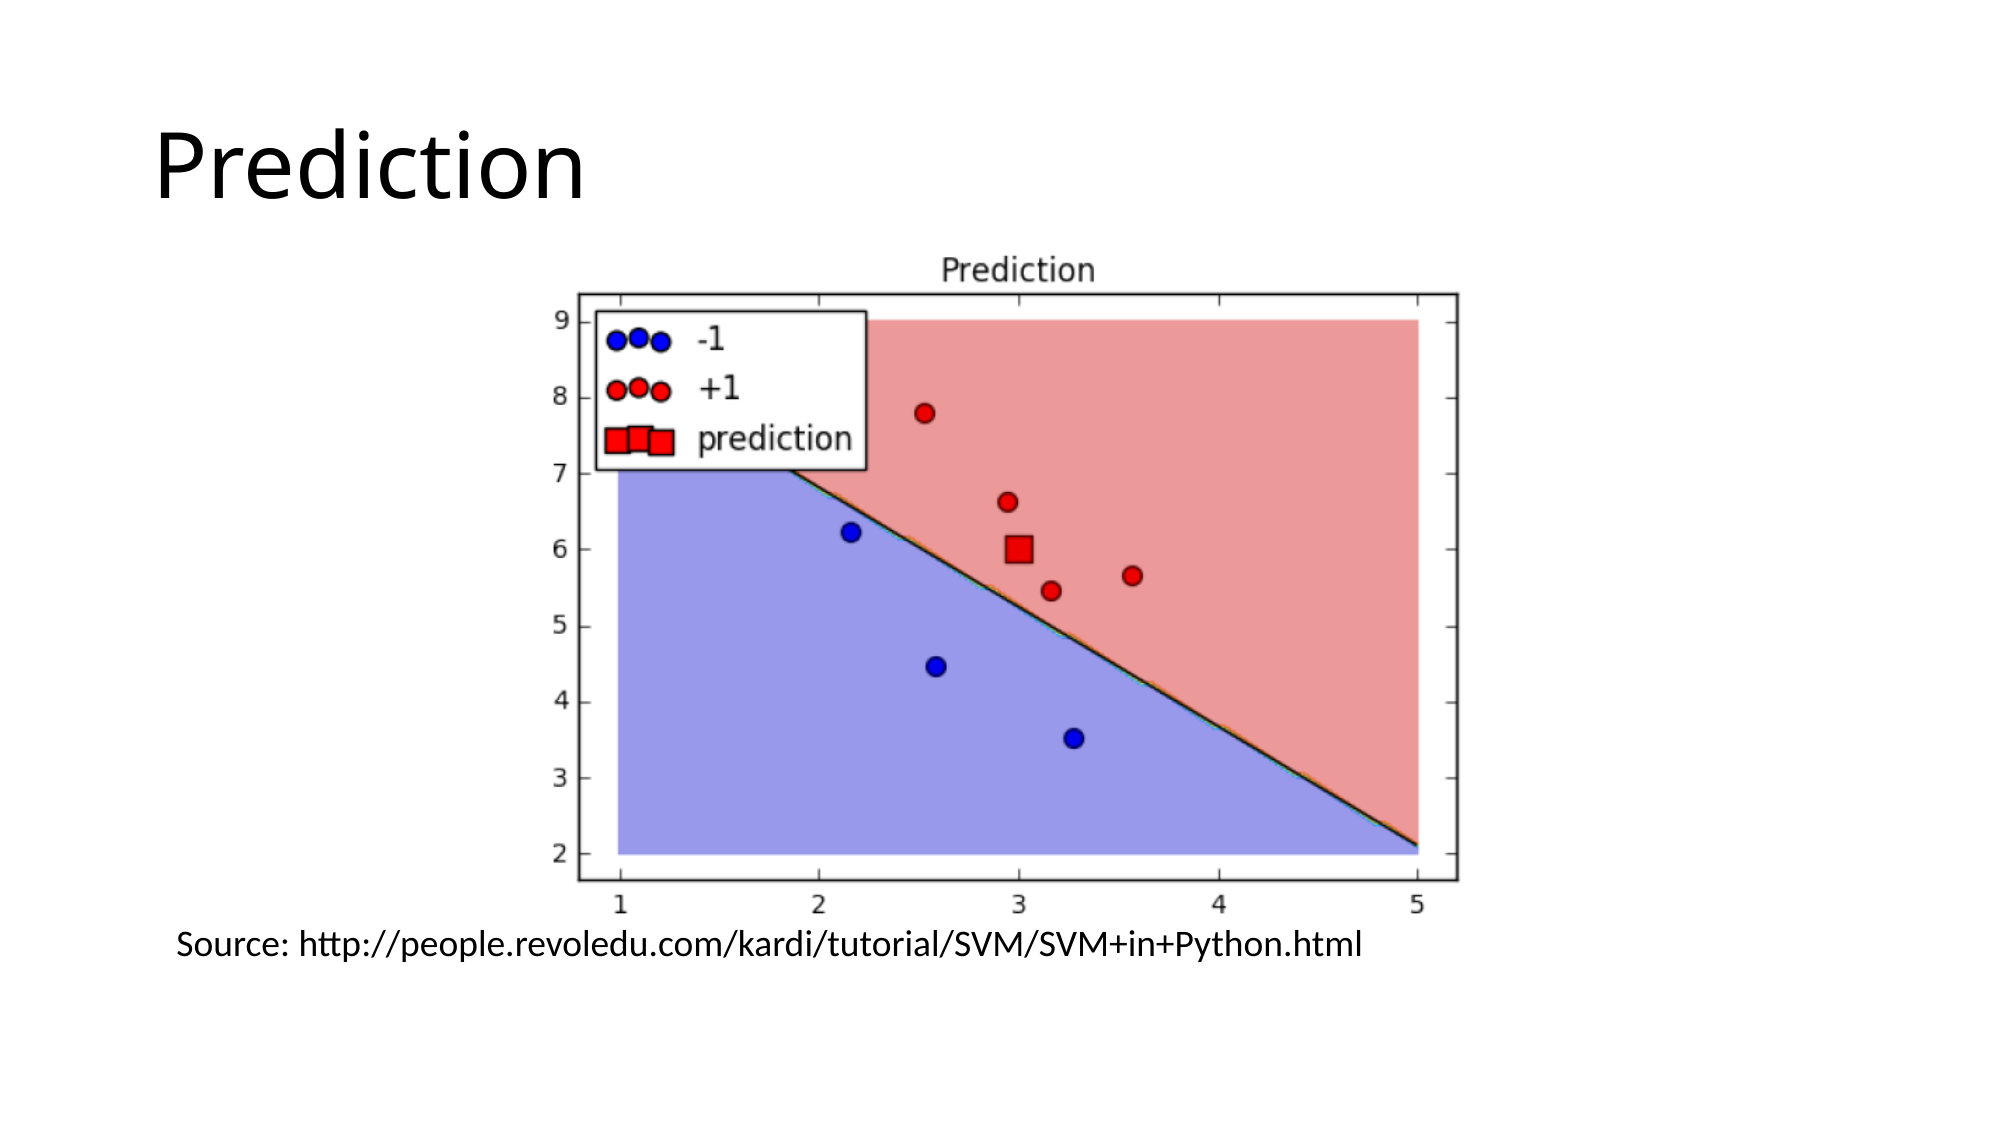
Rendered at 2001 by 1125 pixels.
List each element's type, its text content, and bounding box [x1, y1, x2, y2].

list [523, 235, 1501, 950]
text_box Source: http://people.revoledu.com/kardi/tutorial/SVM/SVM+in+Python.html [161, 911, 1387, 988]
title Prediction [137, 59, 1863, 278]
